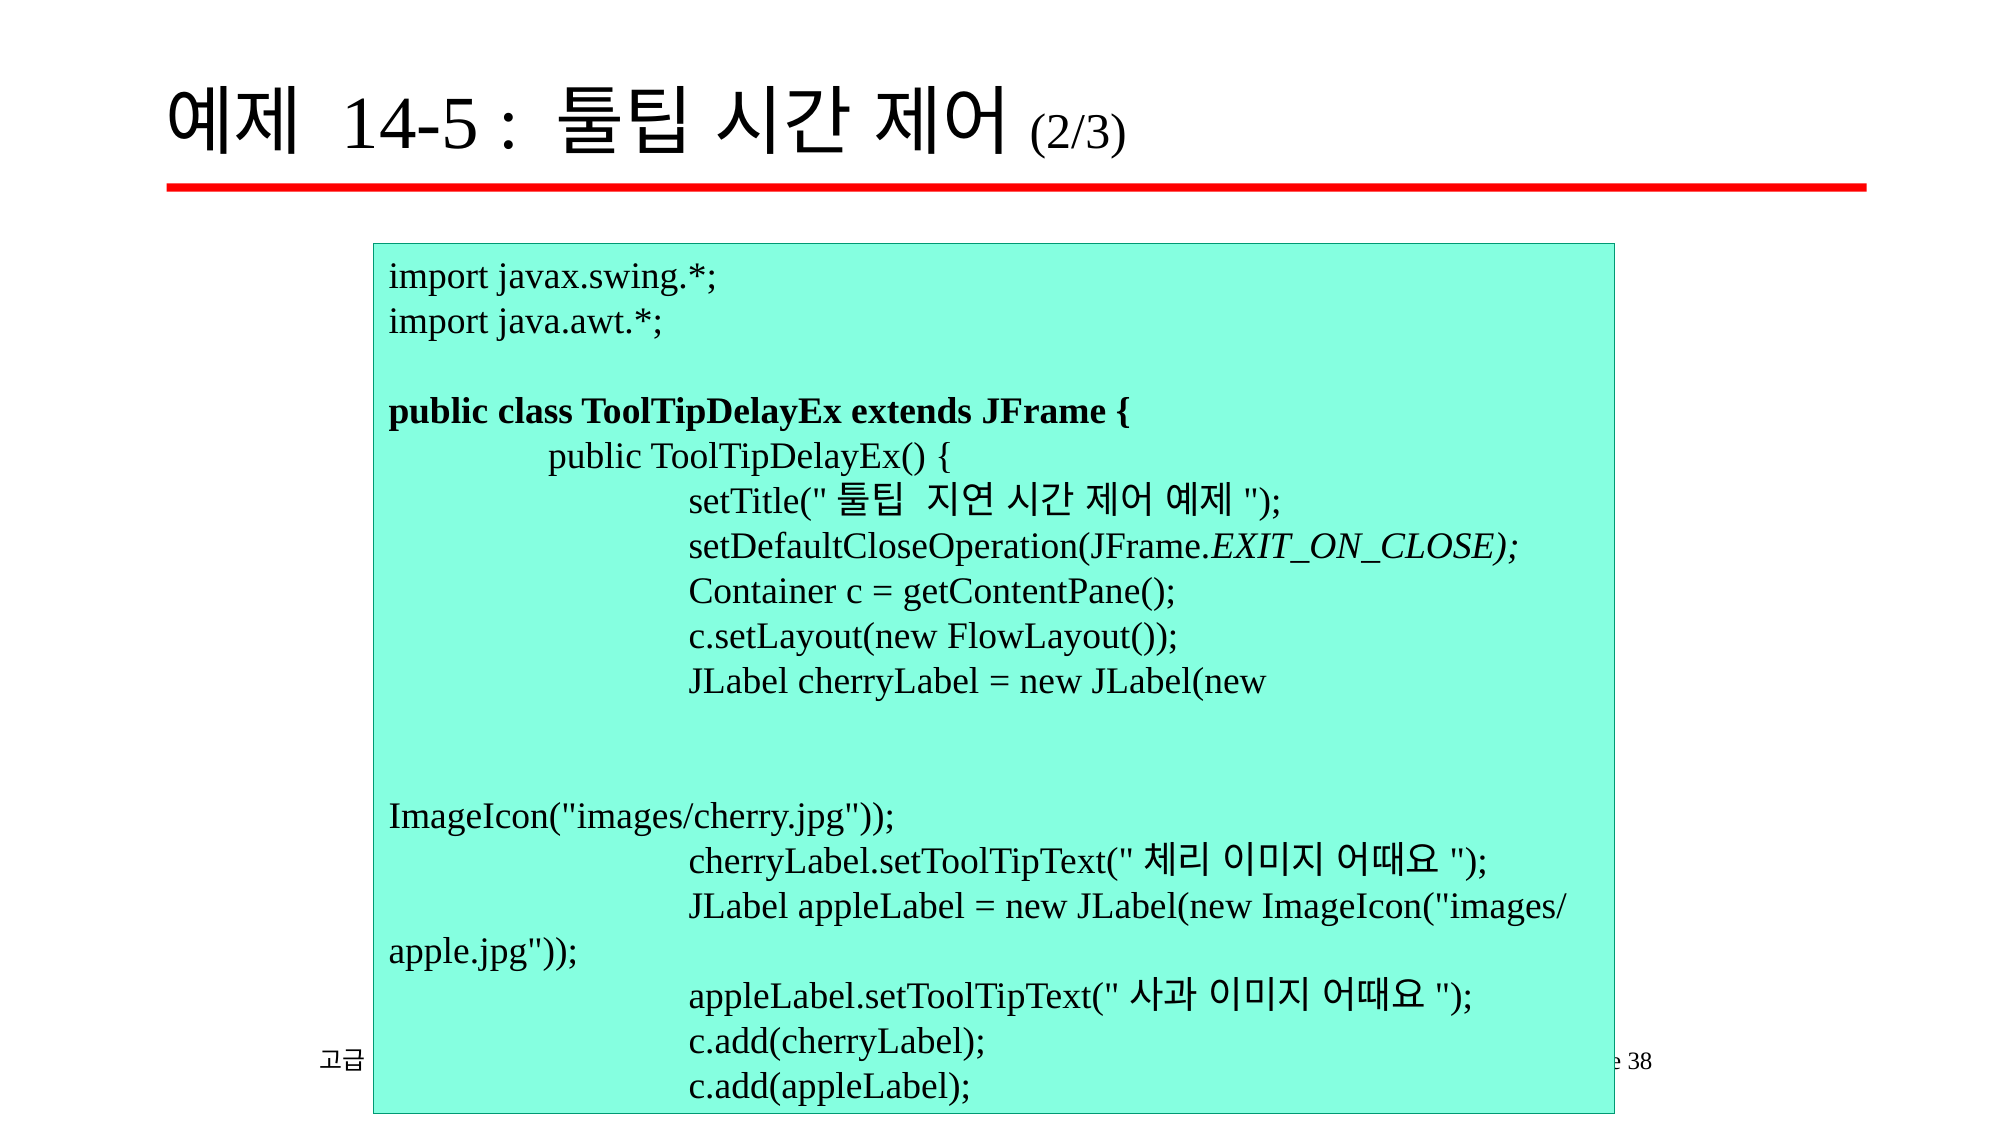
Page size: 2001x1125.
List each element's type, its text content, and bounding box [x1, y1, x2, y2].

text_box import javax.swing.*; import java.awt.*; public class ToolTipDelayEx extends JFrame { public ToolTipDelayEx() { setTitle("툴팁 지연 시간 제어 예제"); setDefaultCloseOperation(JFrame.EXIT_ON_CLOSE); Container c = getContentPane(); c.setLayout(new FlowLayout()); JLabel cherryLabel = new JLabel(new ImageIcon("images/cherry.jpg")); cherryLabel.setToolTipText("체리 이미지 어때요"); JLabel appleLabel = new JLabel(new ImageIcon("images/apple.jpg")); appleLabel.setToolTipText("사과 이미지 어때요"); c.add(cherryLabel); c.add(appleLabel); [373, 243, 1615, 1114]
title 예제 14-5 : 툴팁 시간 제어(2/3) [150, 50, 1850, 188]
